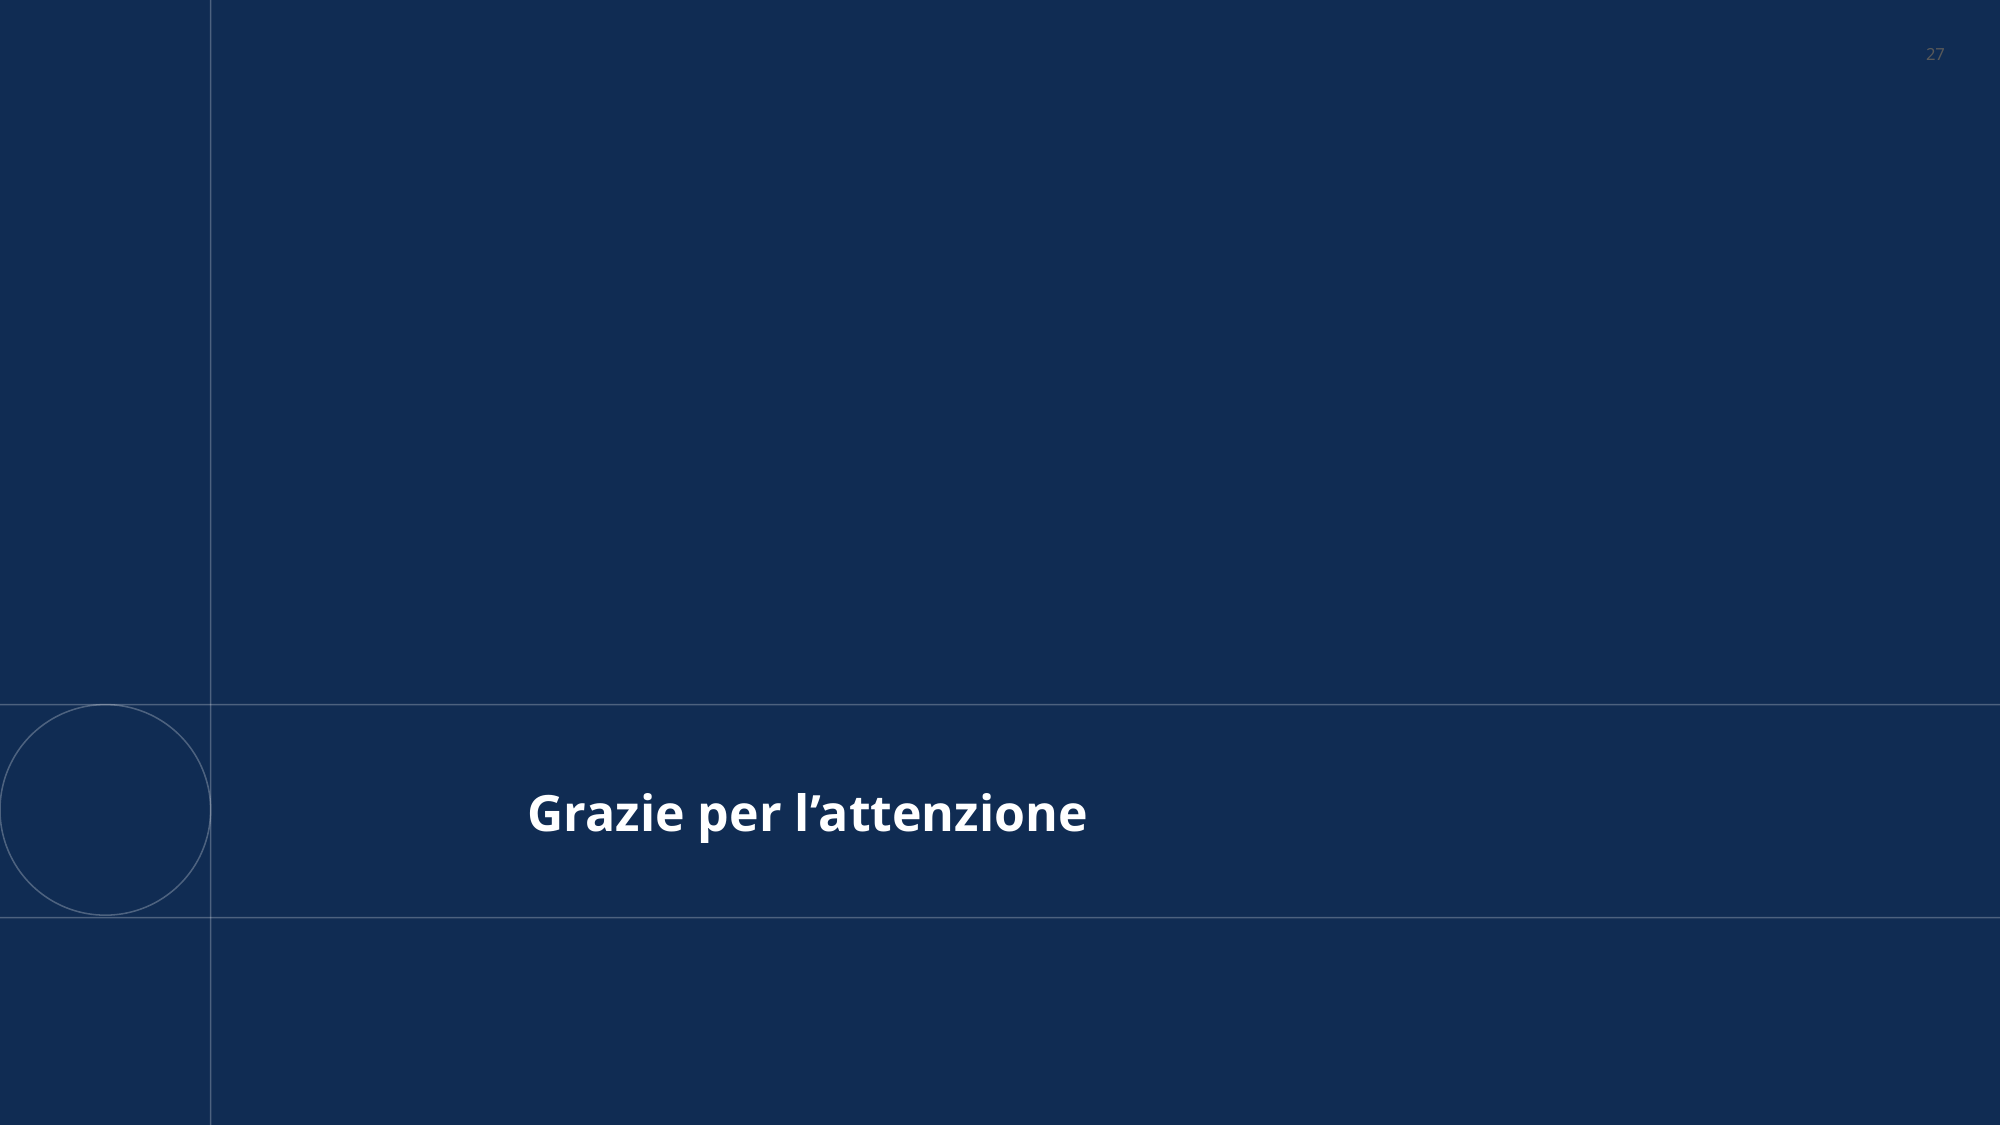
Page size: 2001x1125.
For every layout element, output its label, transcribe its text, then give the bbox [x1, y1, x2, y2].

slide_number 27 [1774, 6, 1945, 67]
title Grazie per l’attenzione [527, 704, 1945, 918]
